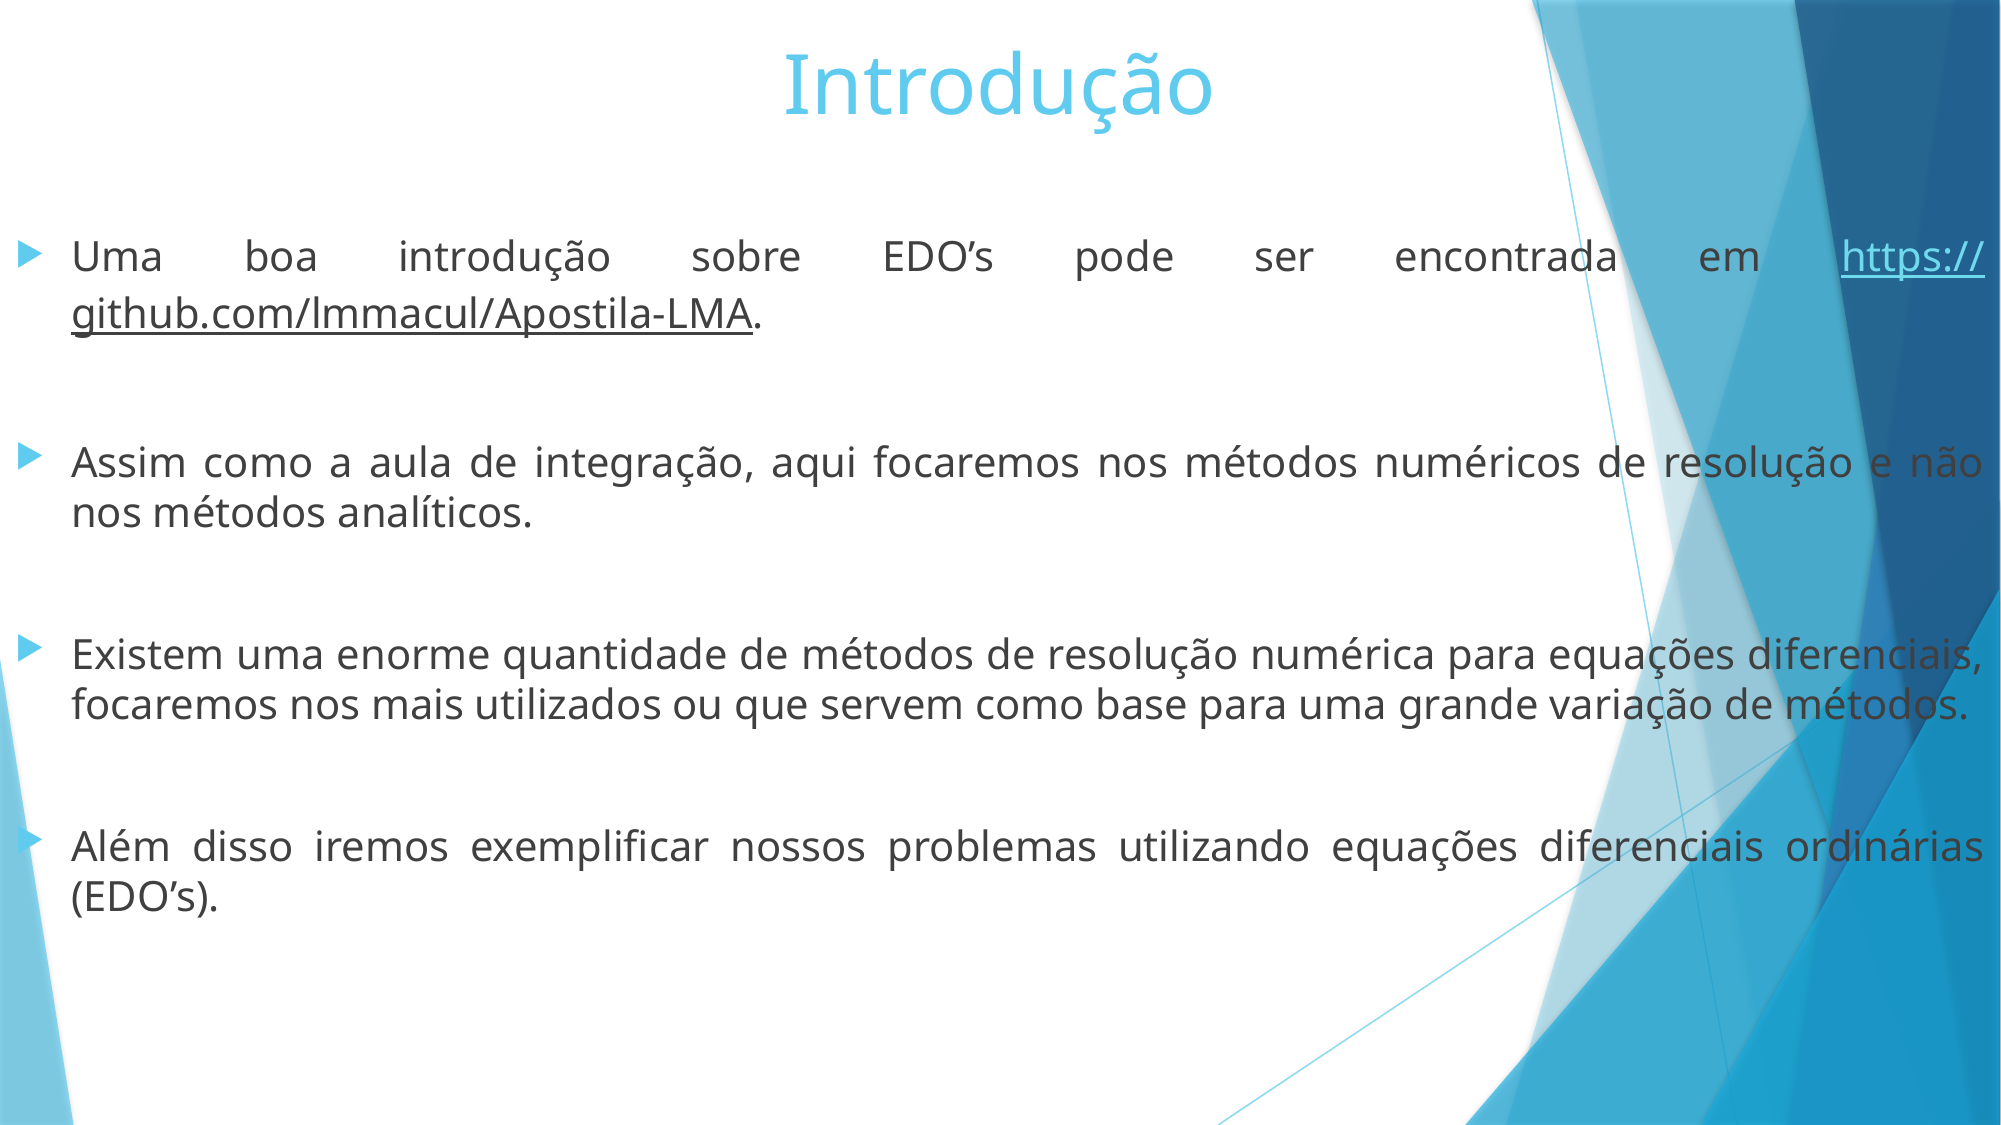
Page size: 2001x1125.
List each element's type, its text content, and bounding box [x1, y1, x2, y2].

list Uma boa introdução sobre EDO’s pode ser encontrada em https://github.com/lmmacul/Apostila-LMA. Assim como a aula de integração, aqui focaremos nos métodos numéricos de resolução e não nos métodos analíticos. Existem uma enorme quantidade de métodos de resolução numérica para equações diferenciais, focaremos nos mais utilizados ou que servem como base para uma grande variação de métodos. Além disso iremos exemplificar nossos problemas utilizando equações diferenciais ordinárias (EDO’s). [0, 222, 2000, 1125]
title Introdução [0, 24, 2000, 222]
